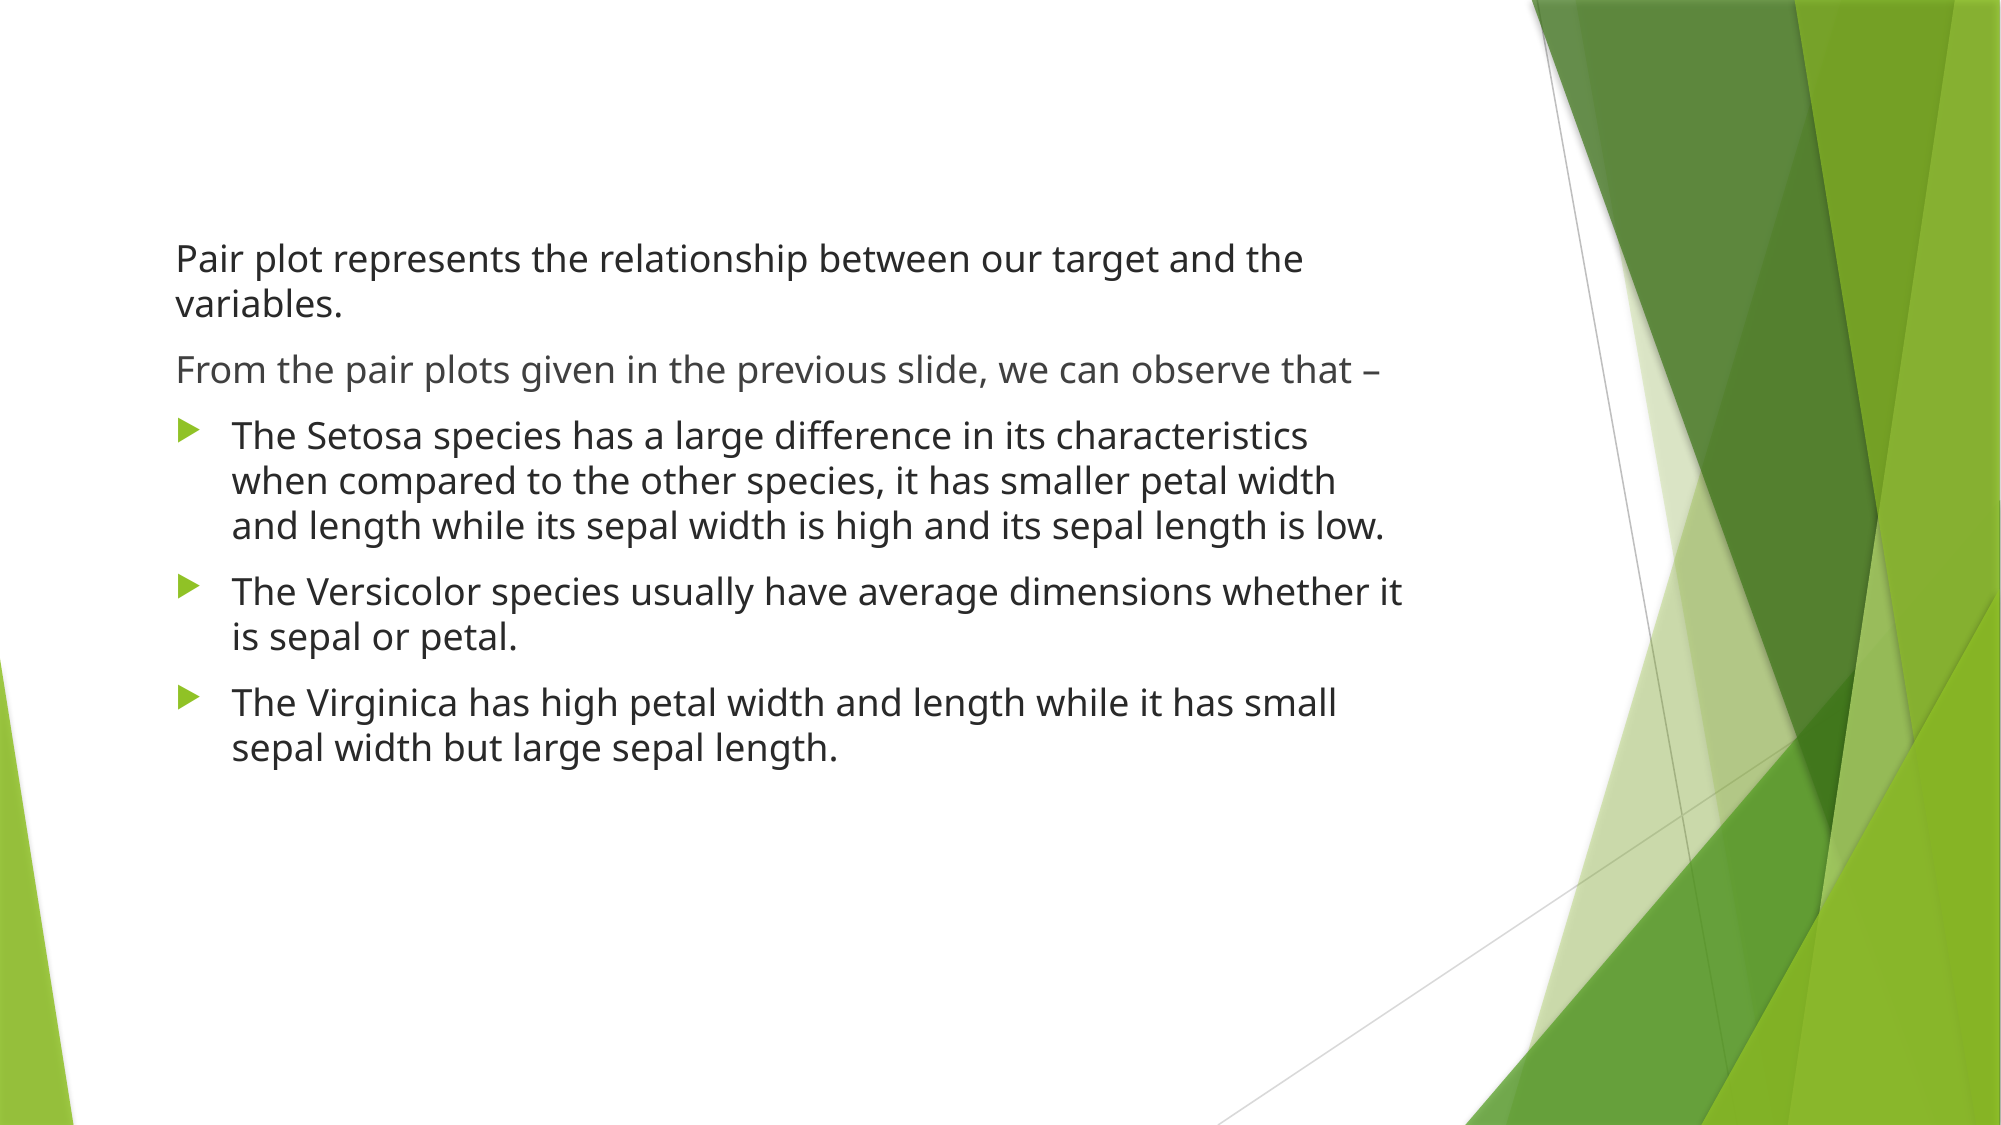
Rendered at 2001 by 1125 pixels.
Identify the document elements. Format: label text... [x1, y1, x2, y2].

text_box Pair plot represents the relationship between our target and the variables. From the pair plots given in the previous slide, we can observe that – The Setosa species has a large difference in its characteristics when compared to the other species, it has smaller petal width and length while its sepal width is high and its sepal length is low. The Versicolor species usually have average dimensions whether it is sepal or petal. The Virginica has high petal width and length while it has small sepal width but large sepal length. [160, 227, 1427, 832]
